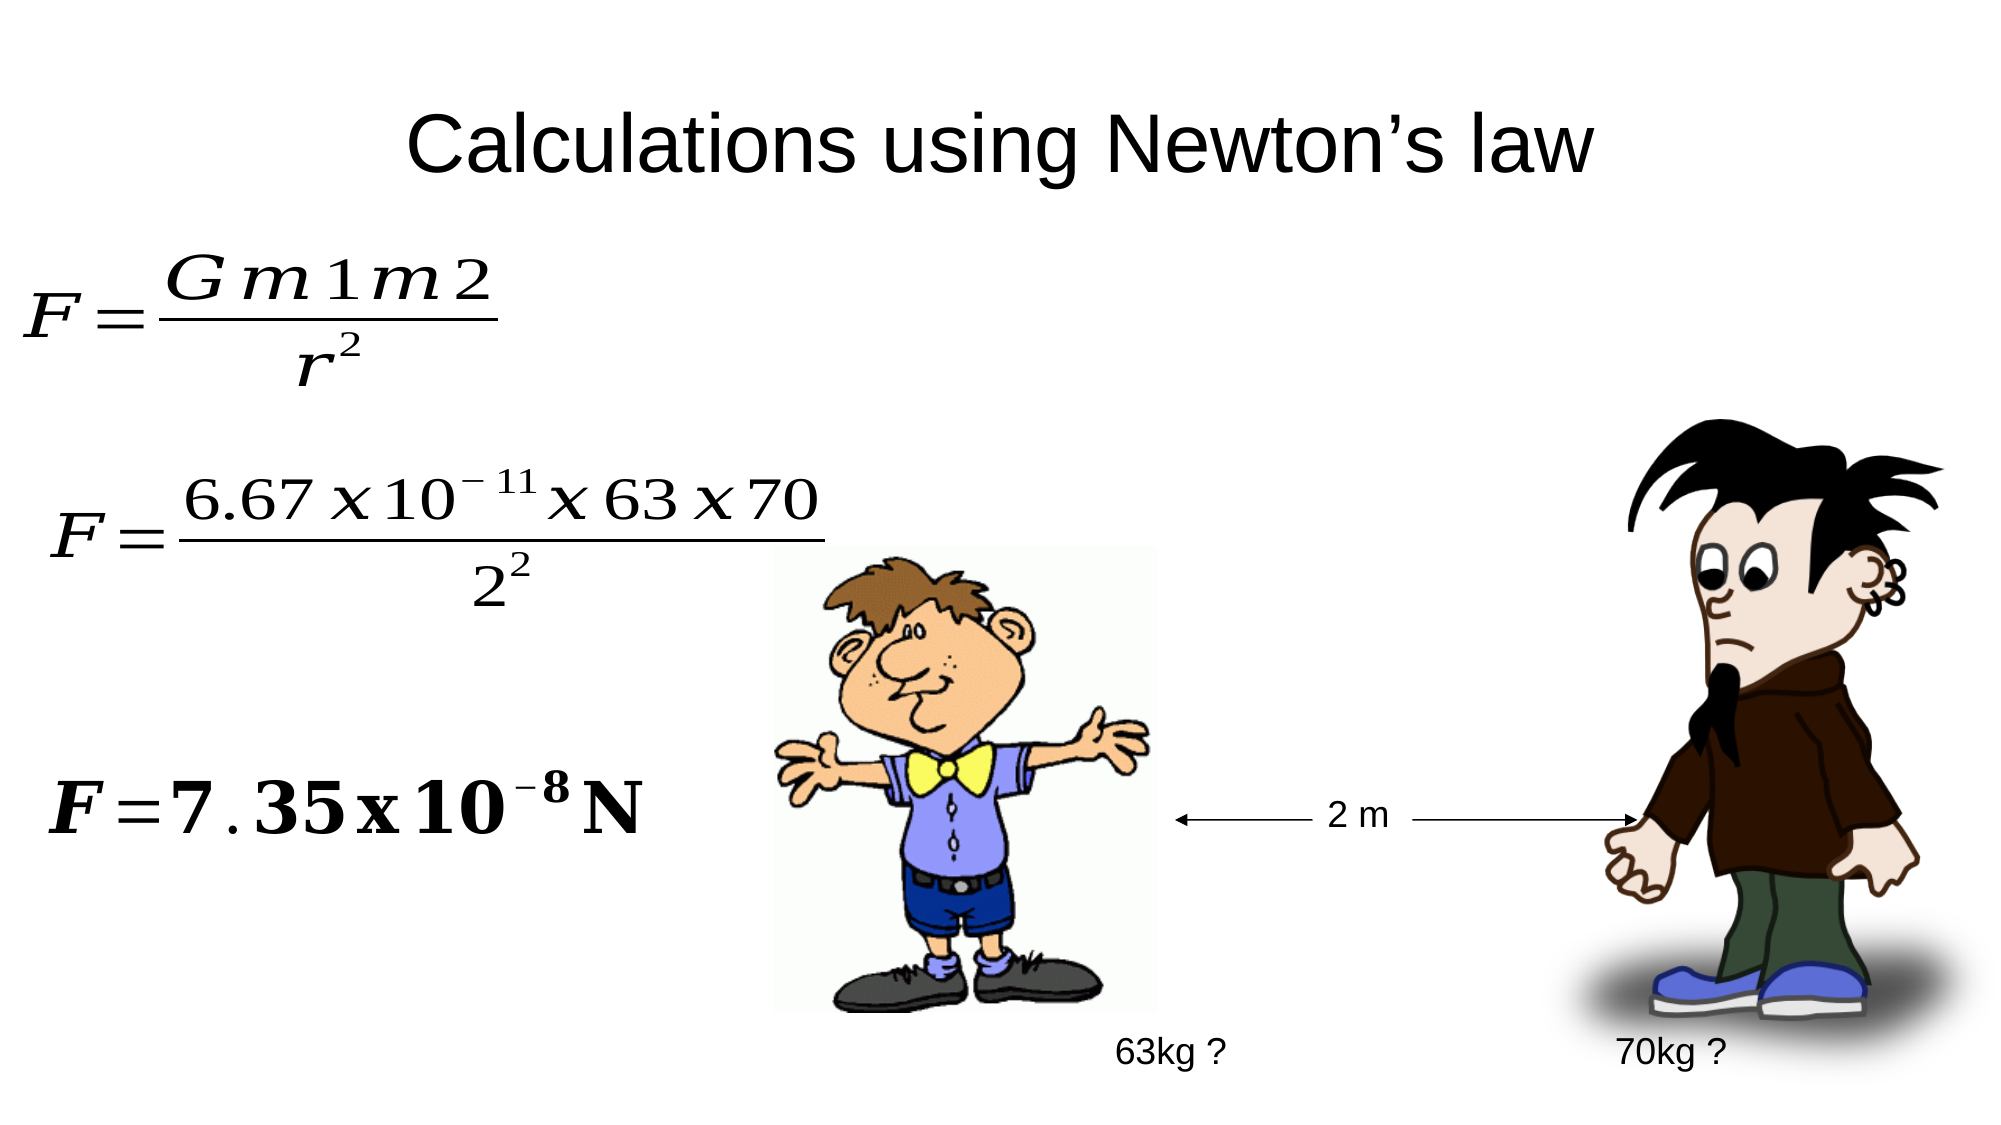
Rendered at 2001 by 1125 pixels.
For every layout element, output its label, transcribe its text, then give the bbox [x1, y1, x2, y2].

title Calculations using Newton’s law [99, 45, 1900, 233]
text_box 2 m [1312, 782, 1500, 843]
picture [773, 546, 1157, 1013]
text_box [696, 534, 1532, 596]
picture [1537, 418, 2000, 1086]
text_box 63kg ? [1100, 1019, 1300, 1080]
text_box [1175, 813, 1313, 827]
